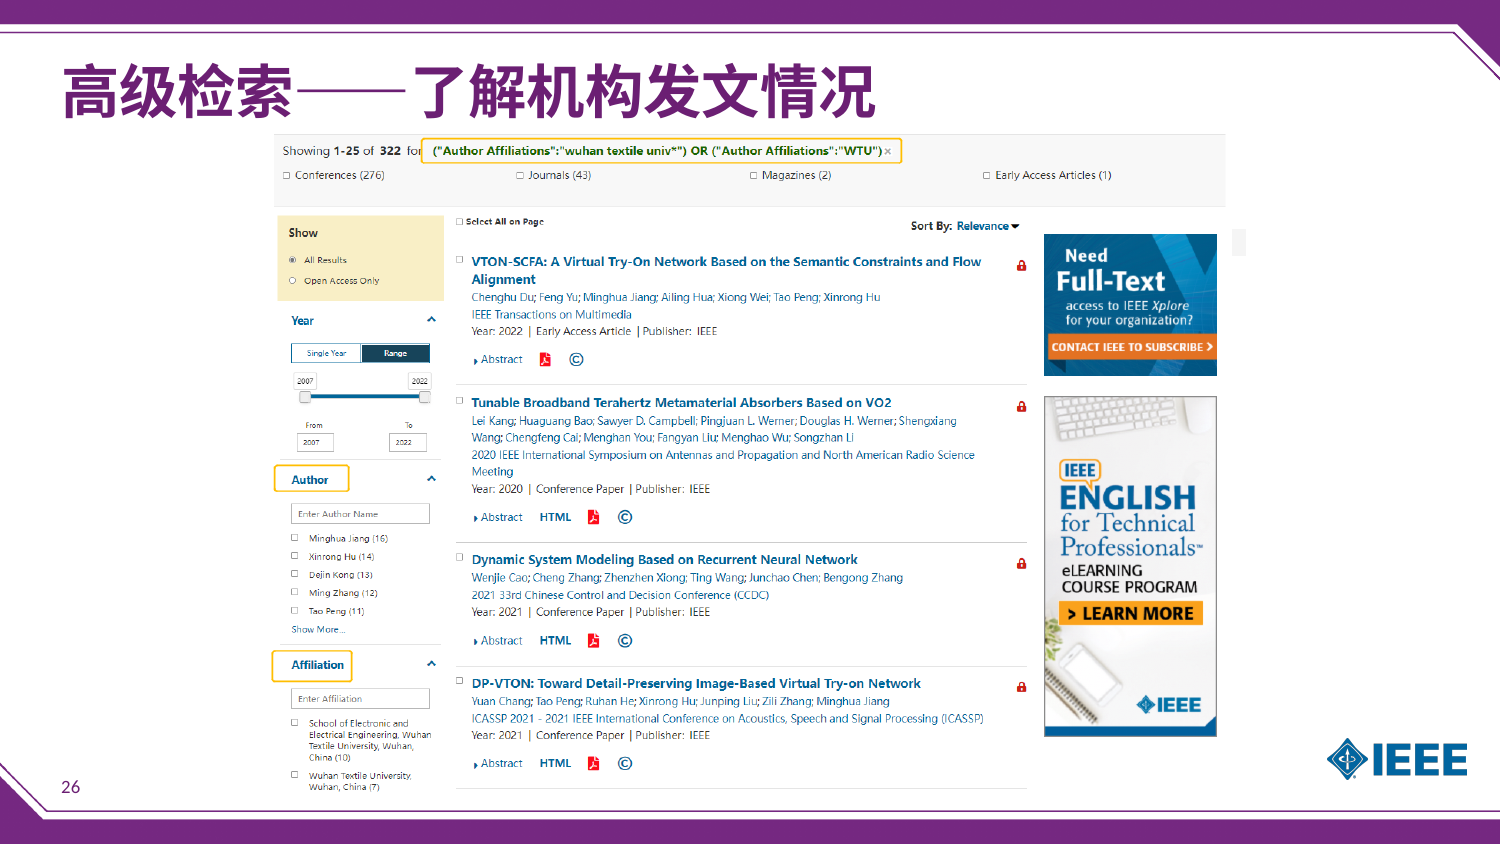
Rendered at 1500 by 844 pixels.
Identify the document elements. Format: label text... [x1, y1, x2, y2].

picture [1327, 738, 1467, 760]
picture [0, 0, 1500, 83]
text_box 高级检索——了解机构发文情况 [46, 48, 984, 133]
slide_number 26 [46, 763, 127, 809]
picture [0, 134, 1500, 844]
